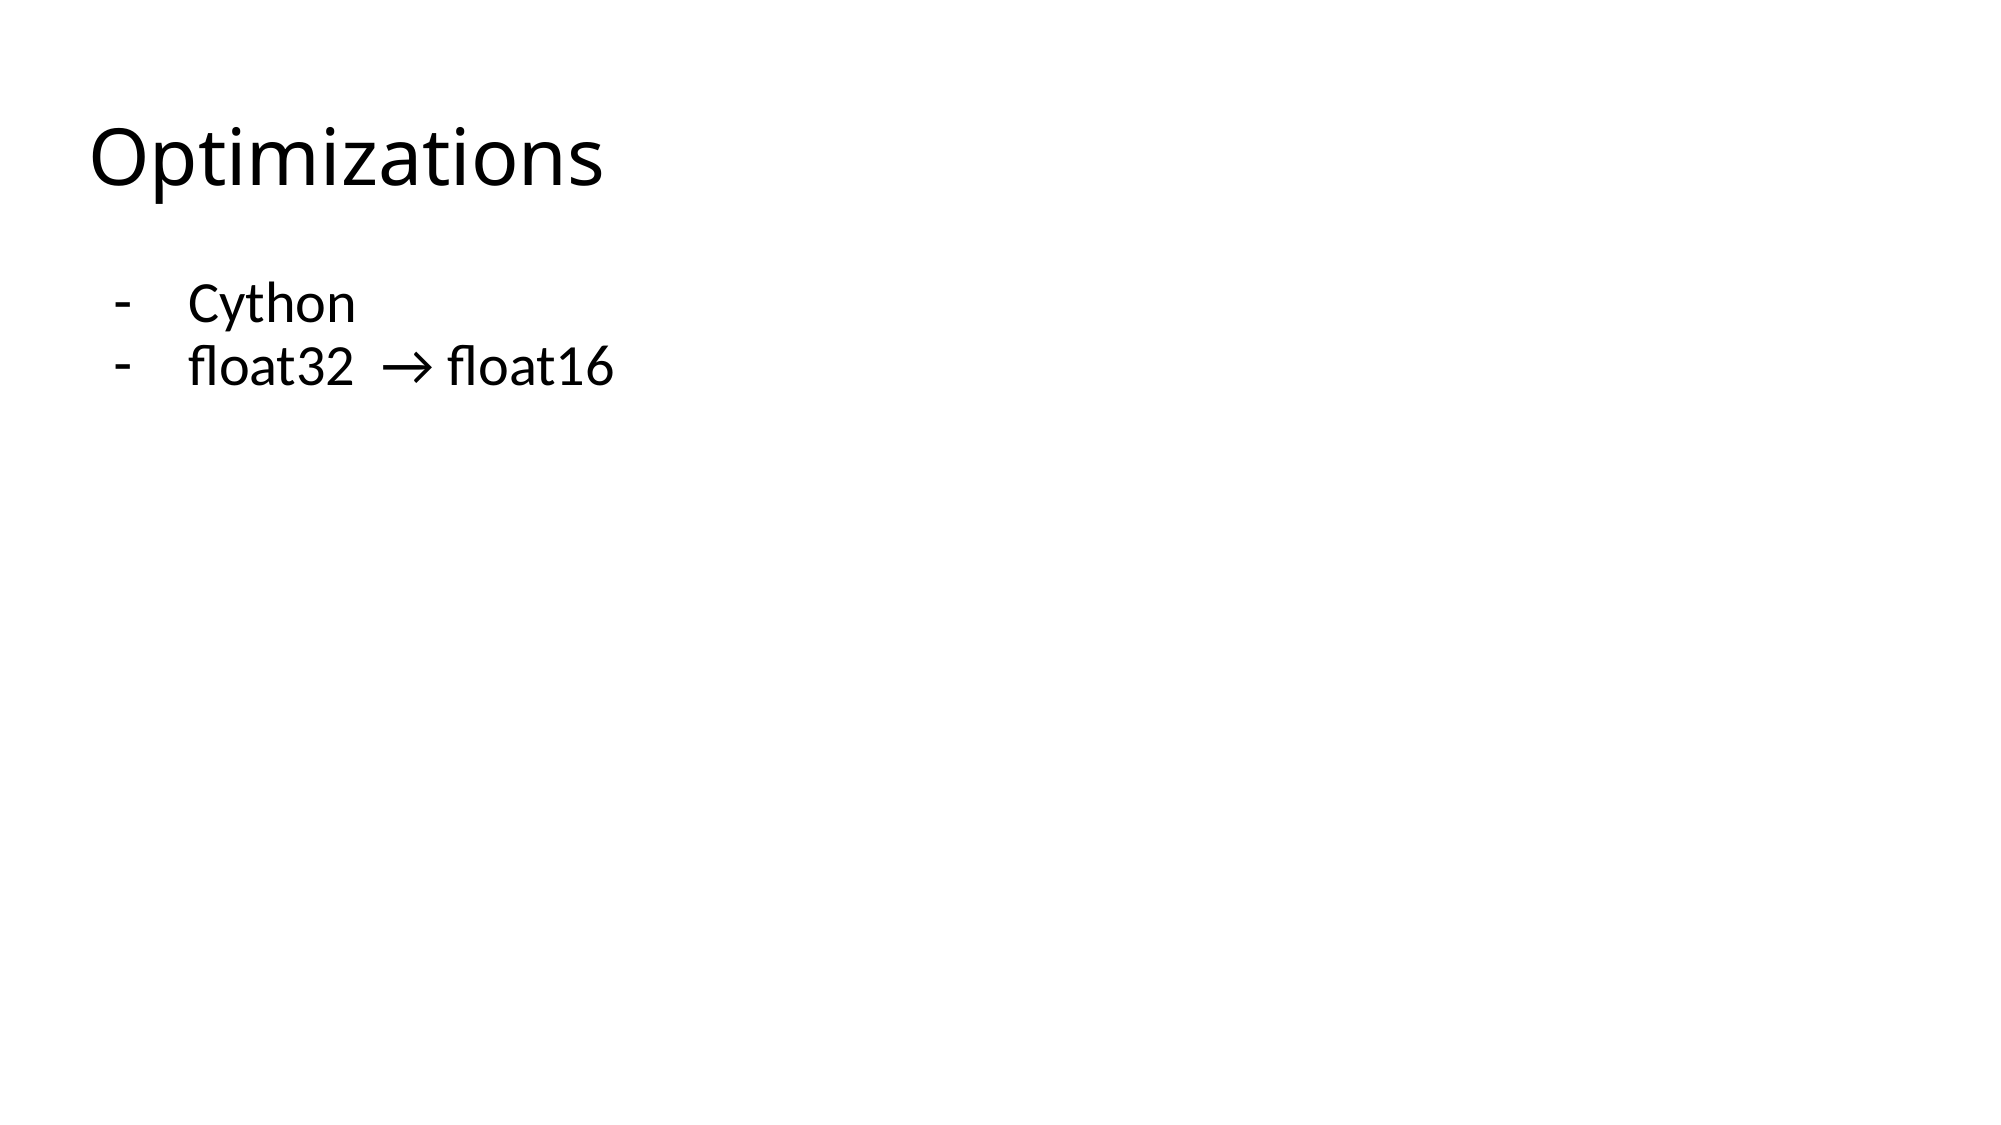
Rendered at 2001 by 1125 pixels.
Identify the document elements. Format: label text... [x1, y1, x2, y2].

list Cython float32 → float16 [68, 252, 1932, 1000]
title Optimizations [68, 97, 1932, 223]
